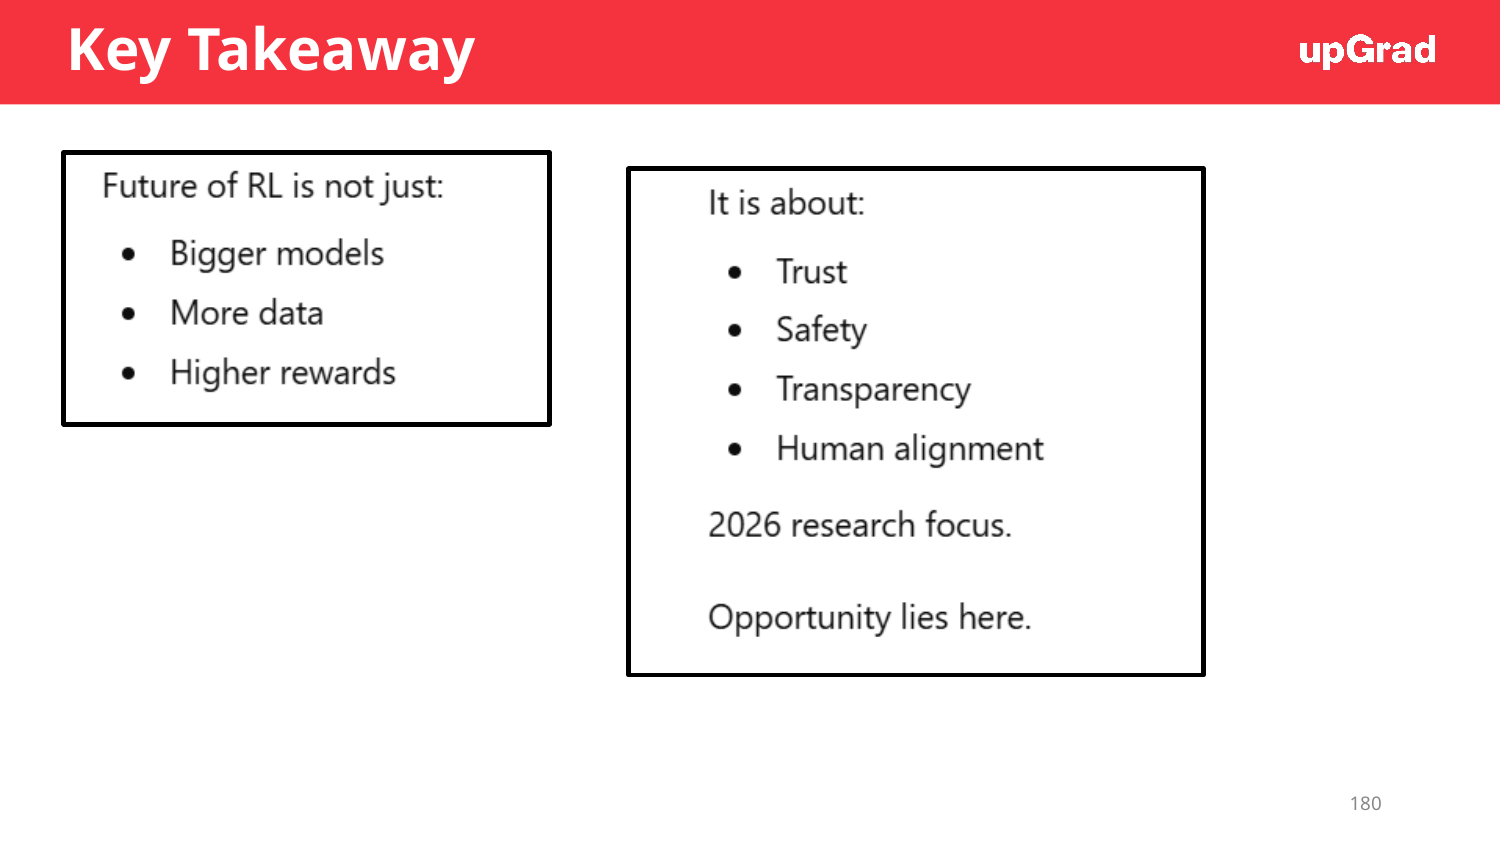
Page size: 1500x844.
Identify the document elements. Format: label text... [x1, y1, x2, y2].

slide_number 180 [1059, 782, 1397, 827]
picture [65, 154, 548, 423]
picture [1300, 34, 1435, 70]
title Key Takeaway [51, 20, 665, 83]
picture [630, 170, 1202, 673]
